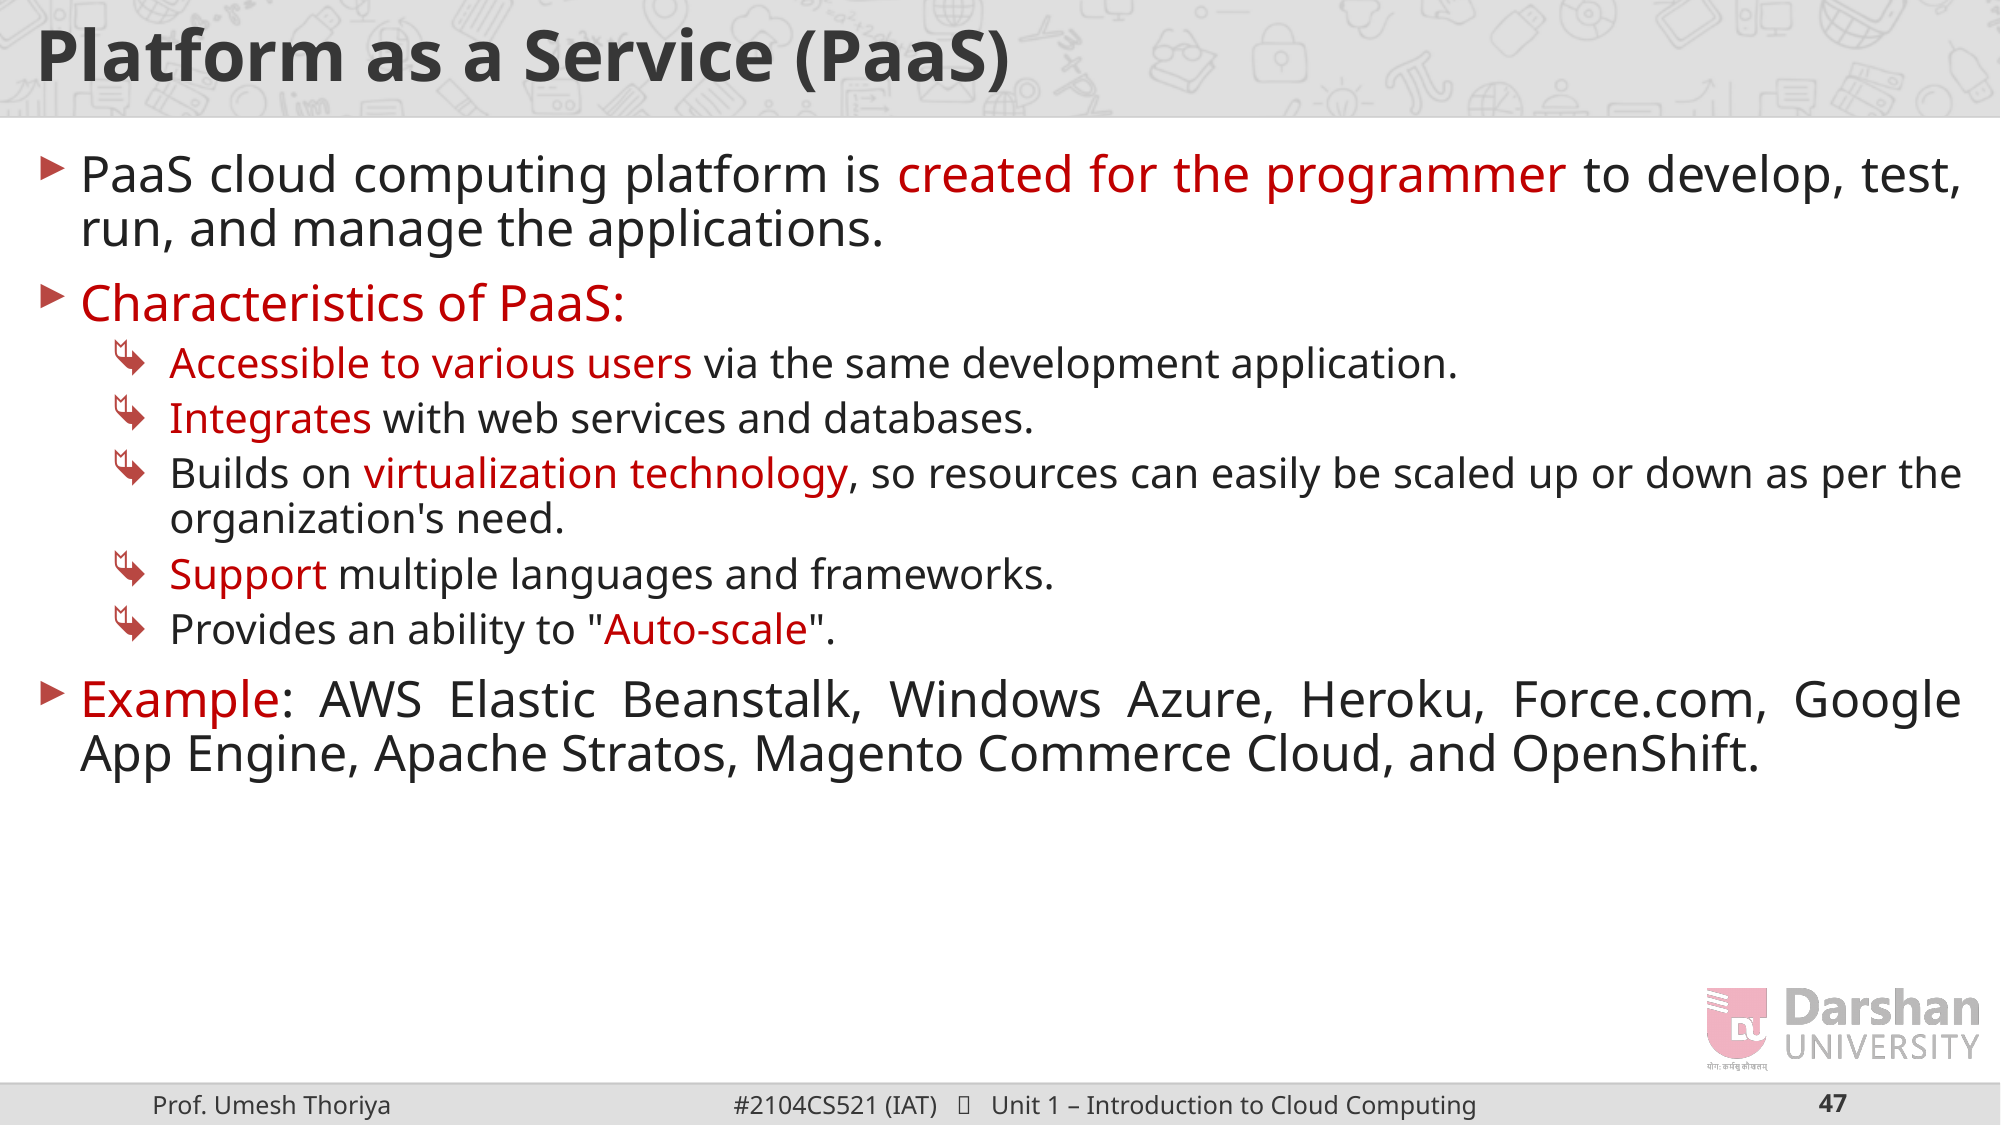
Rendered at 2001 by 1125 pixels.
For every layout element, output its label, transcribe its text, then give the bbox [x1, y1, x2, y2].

title Platform as a Service (PaaS) [0, 0, 2000, 117]
picture [1707, 1059, 1979, 1071]
list PaaS cloud computing platform is created for the programmer to develop, test, run, and manage the applications. Characteristics of PaaS: Accessible to various users via the same development application. Integrates with web services and databases. Builds on virtualization technology, so resources can easily be scaled up or down as per the organization's need. Support multiple languages and frameworks. Provides an ability to "Auto-scale". Example: AWS Elastic Beanstalk, Windows Azure, Heroku, Force.com, Google App Engine, Apache Stratos, Magento Commerce Cloud, and OpenShift. [21, 141, 1979, 1059]
